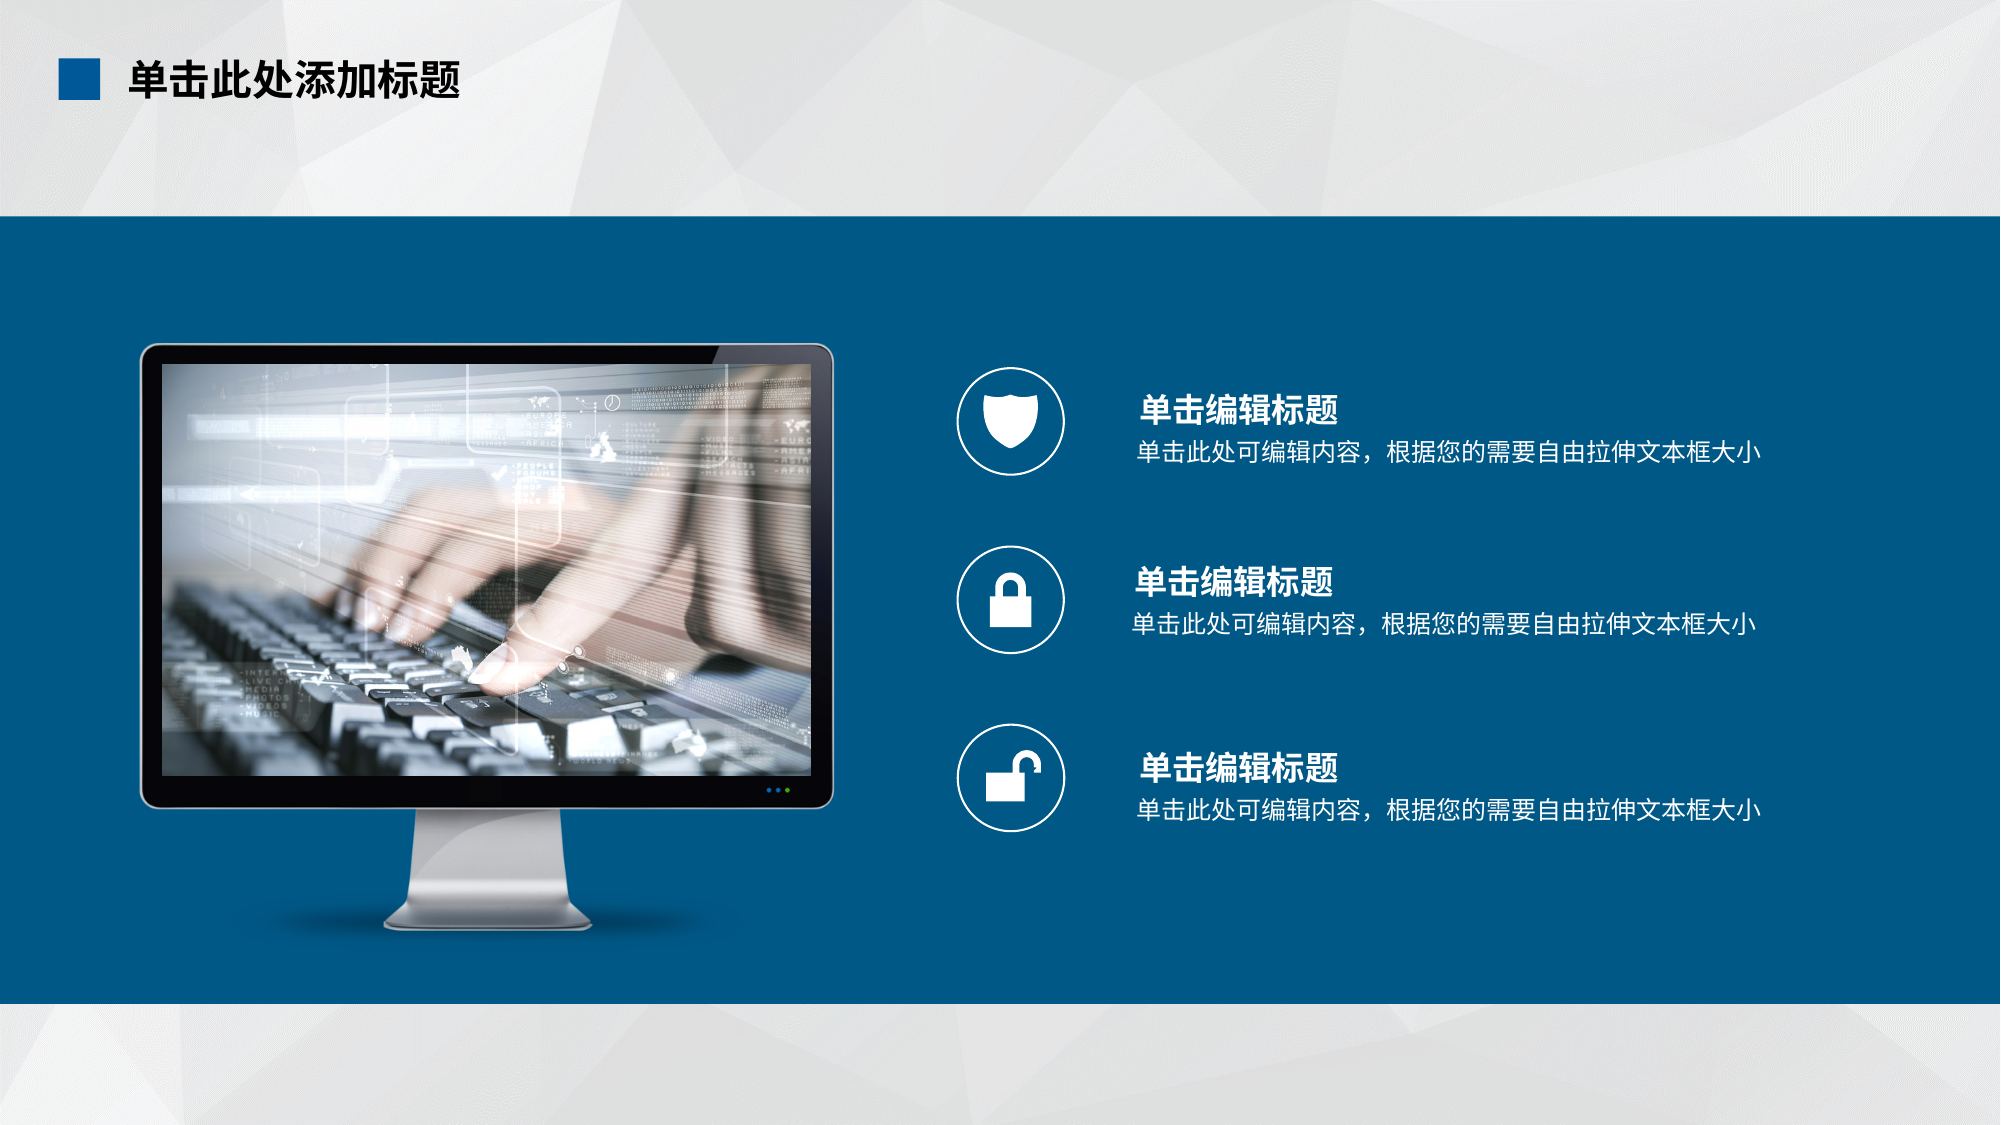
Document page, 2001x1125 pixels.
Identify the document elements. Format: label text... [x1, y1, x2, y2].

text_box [957, 724, 1065, 832]
text_box [57, 57, 101, 101]
text_box 单击编辑标题 [1064, 560, 1426, 601]
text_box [957, 546, 1064, 654]
picture [0, 0, 2001, 216]
text_box 单击编辑标题 [1064, 389, 1431, 430]
text_box [0, 215, 2000, 1005]
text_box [114, 343, 859, 953]
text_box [957, 368, 1064, 475]
text_box 单击此处可编辑内容，根据您的需要自由拉伸文本框大小 [1109, 608, 1779, 639]
text_box 单击此处添加标题 [112, 46, 549, 112]
text_box 单击此处可编辑内容，根据您的需要自由拉伸文本框大小 [1114, 794, 1784, 825]
picture [0, 1005, 2001, 1125]
text_box 单击此处可编辑内容，根据您的需要自由拉伸文本框大小 [1114, 436, 1784, 467]
text_box 单击编辑标题 [1065, 747, 1431, 788]
